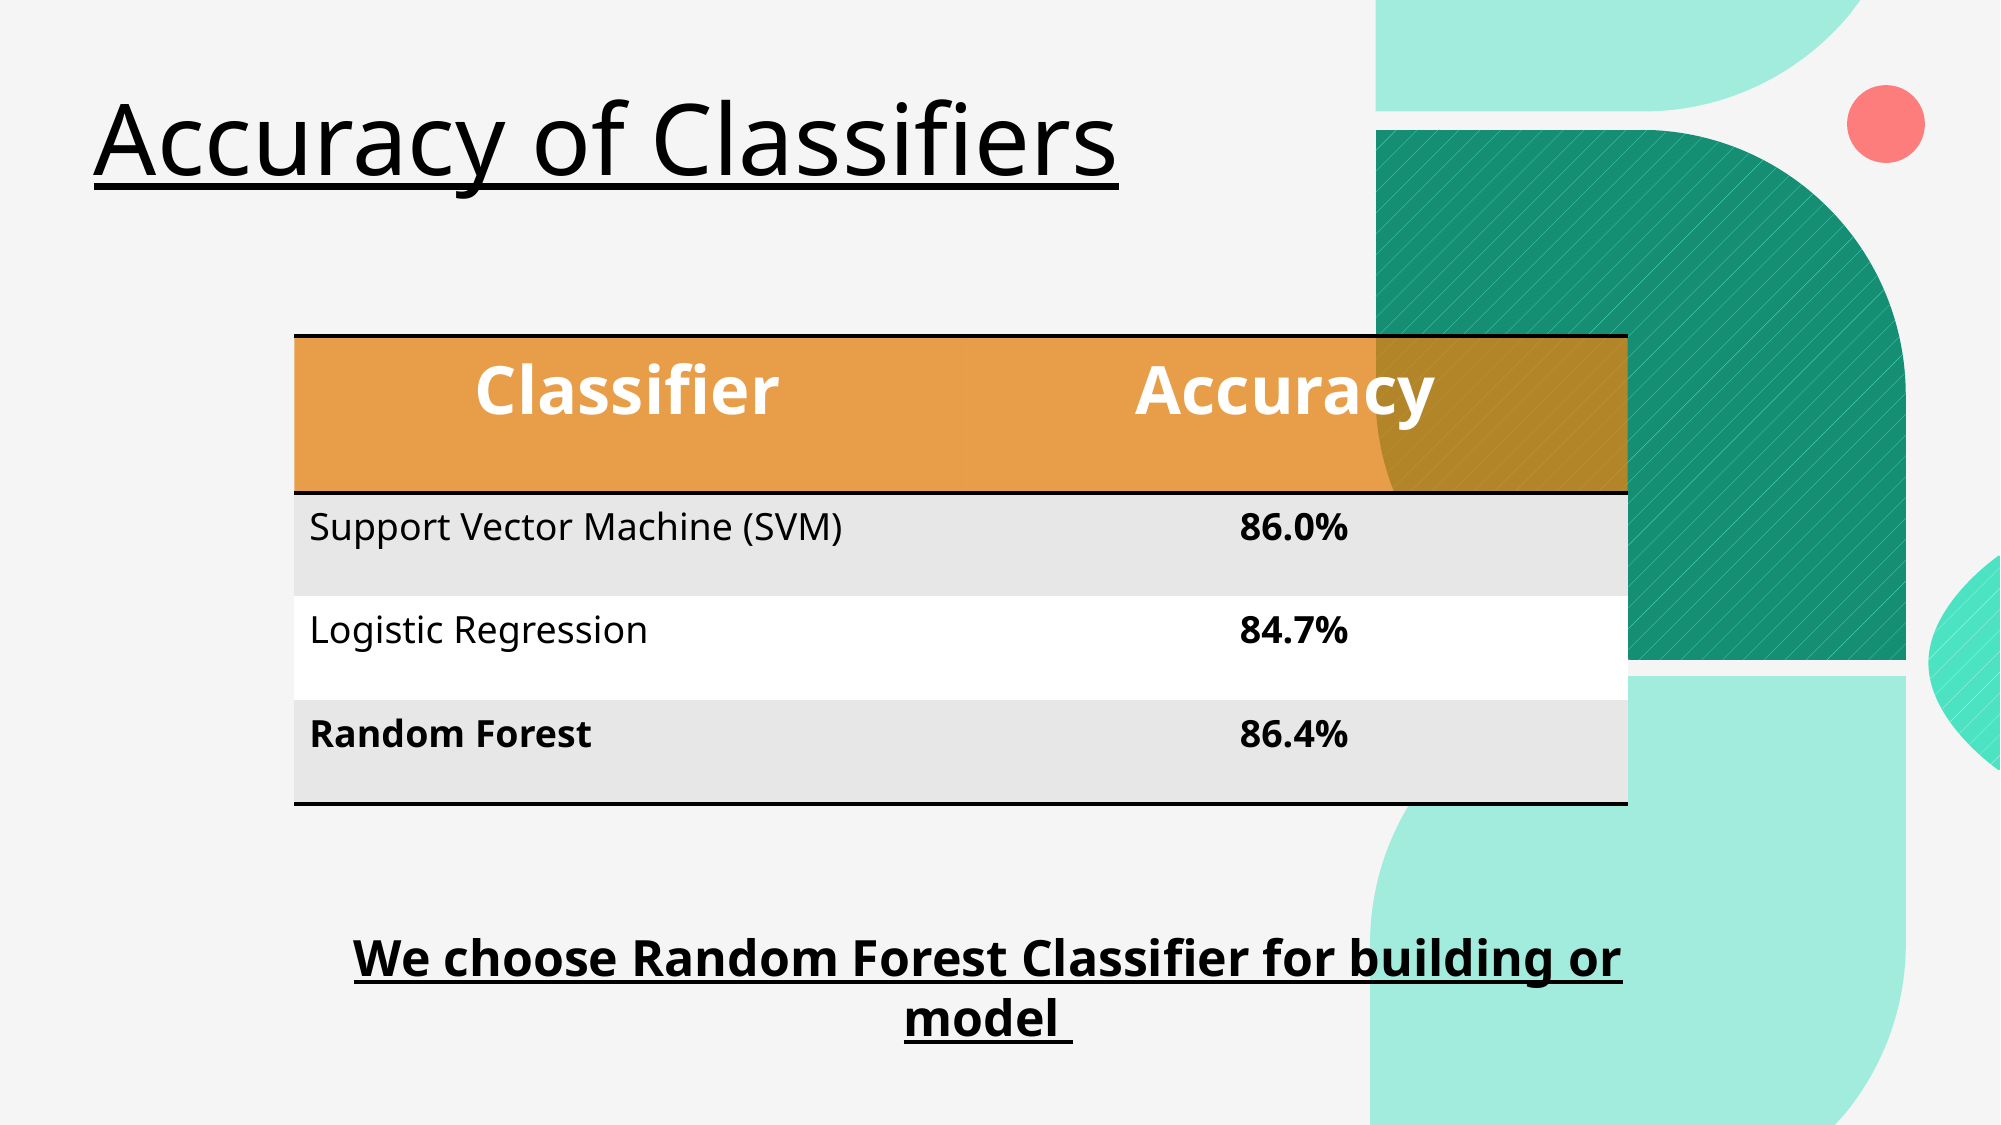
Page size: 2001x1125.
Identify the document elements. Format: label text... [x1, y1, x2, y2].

title Accuracy of Classifiers [78, 58, 1231, 205]
table_header Classifier [294, 338, 961, 491]
table_cell Logistic Regression [294, 596, 961, 700]
table_cell Random Forest [294, 700, 961, 802]
table_cell 86.0% [961, 495, 1628, 596]
table_cell 84.7% [961, 596, 1628, 700]
table_cell Support Vector Machine (SVM) [294, 495, 961, 596]
table_header Accuracy [961, 338, 1628, 491]
text_box We choose Random Forest Classifier for building or model [313, 918, 1663, 1054]
table_cell 86.4% [961, 700, 1628, 802]
